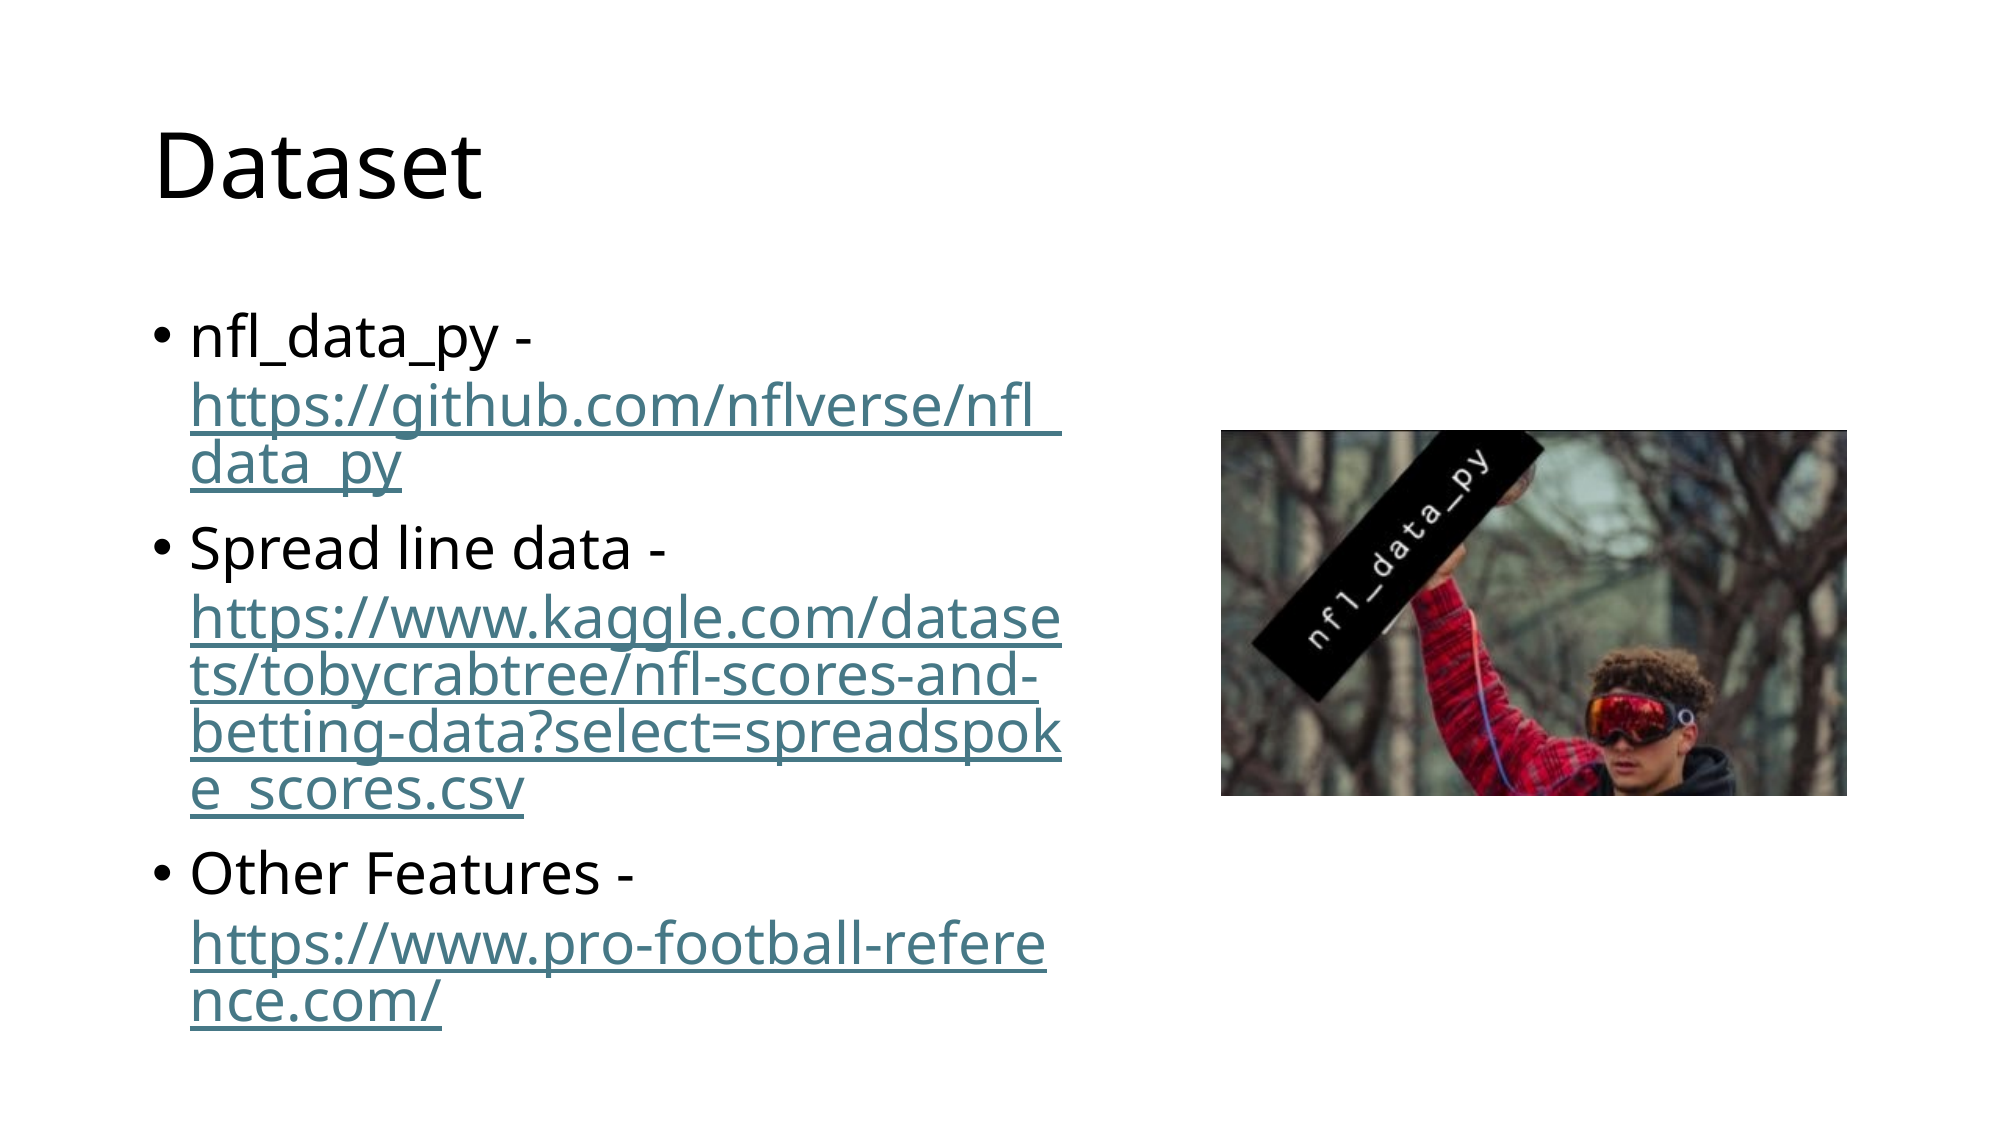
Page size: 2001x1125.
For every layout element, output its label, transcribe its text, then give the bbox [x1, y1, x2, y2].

title Dataset [137, 59, 1863, 278]
list nfl_data_py - https://github.com/nflverse/nfl_data_py Spread line data - https://www.kaggle.com/datasets/tobycrabtree/nfl-scores-and-betting-data?select=spreadspoke_scores.csv Other Features - https://www.pro-football-reference.com/ [137, 299, 1084, 1041]
picture [1220, 429, 1847, 797]
